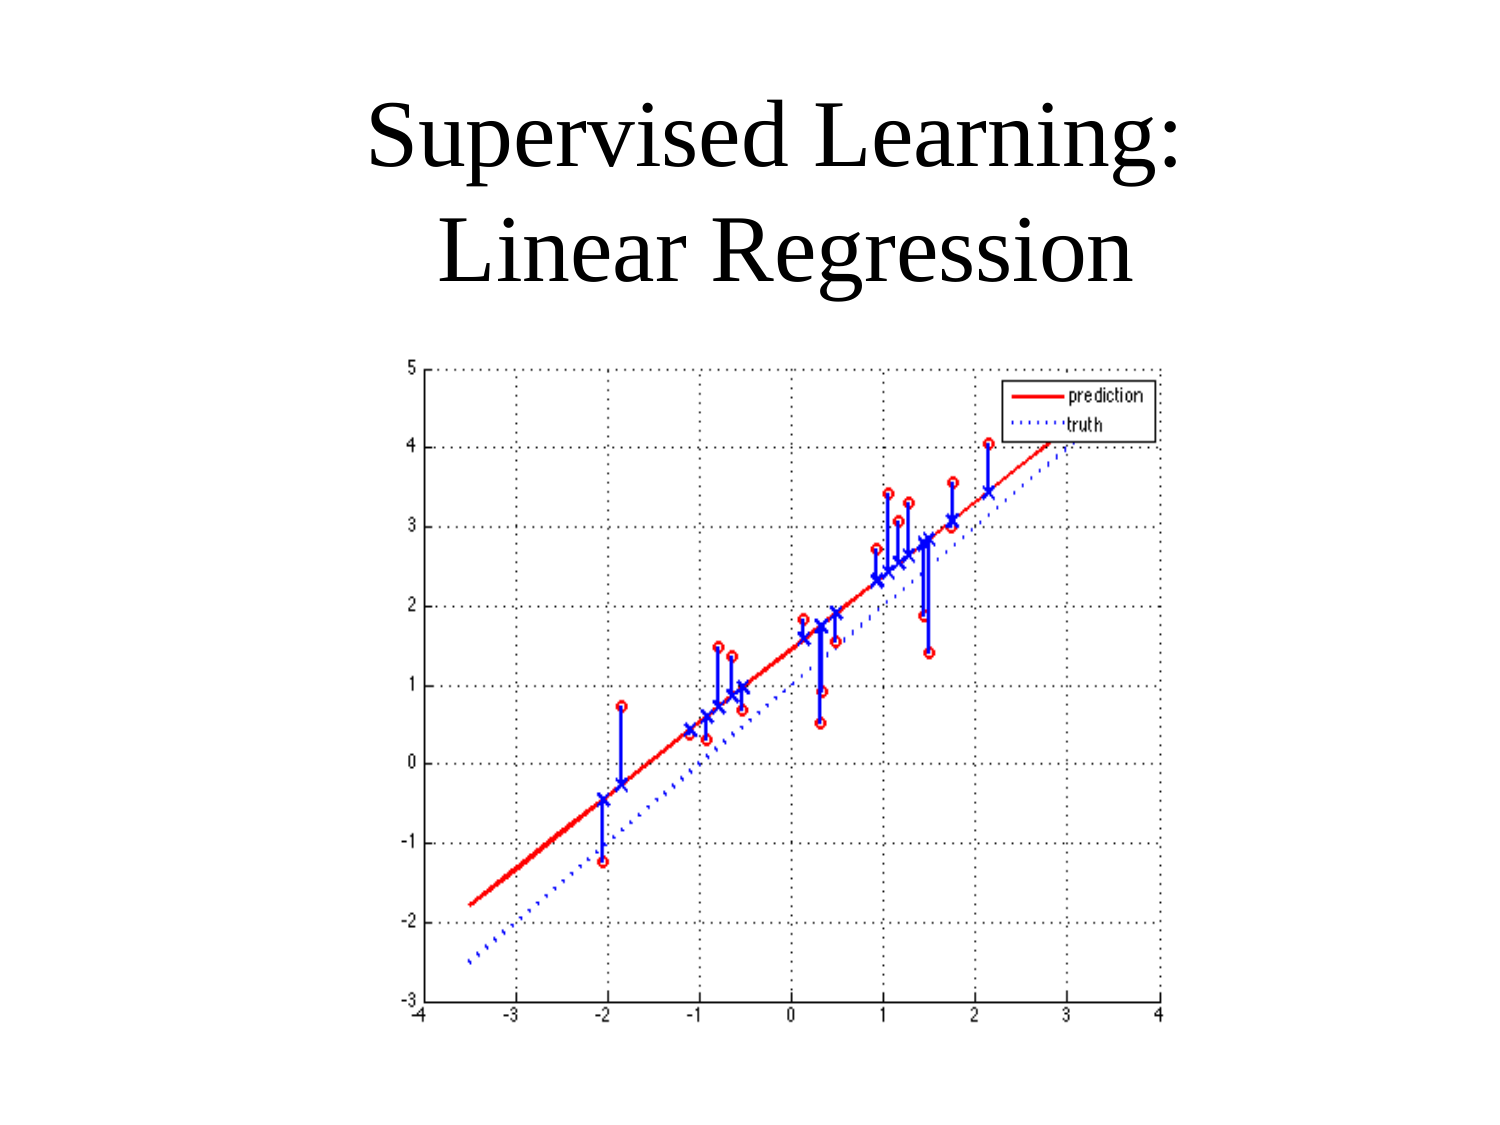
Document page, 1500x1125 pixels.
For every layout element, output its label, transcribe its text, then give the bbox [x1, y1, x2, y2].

title Supervised Learning: Linear Regression [125, 62, 1449, 309]
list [299, 312, 1248, 1086]
